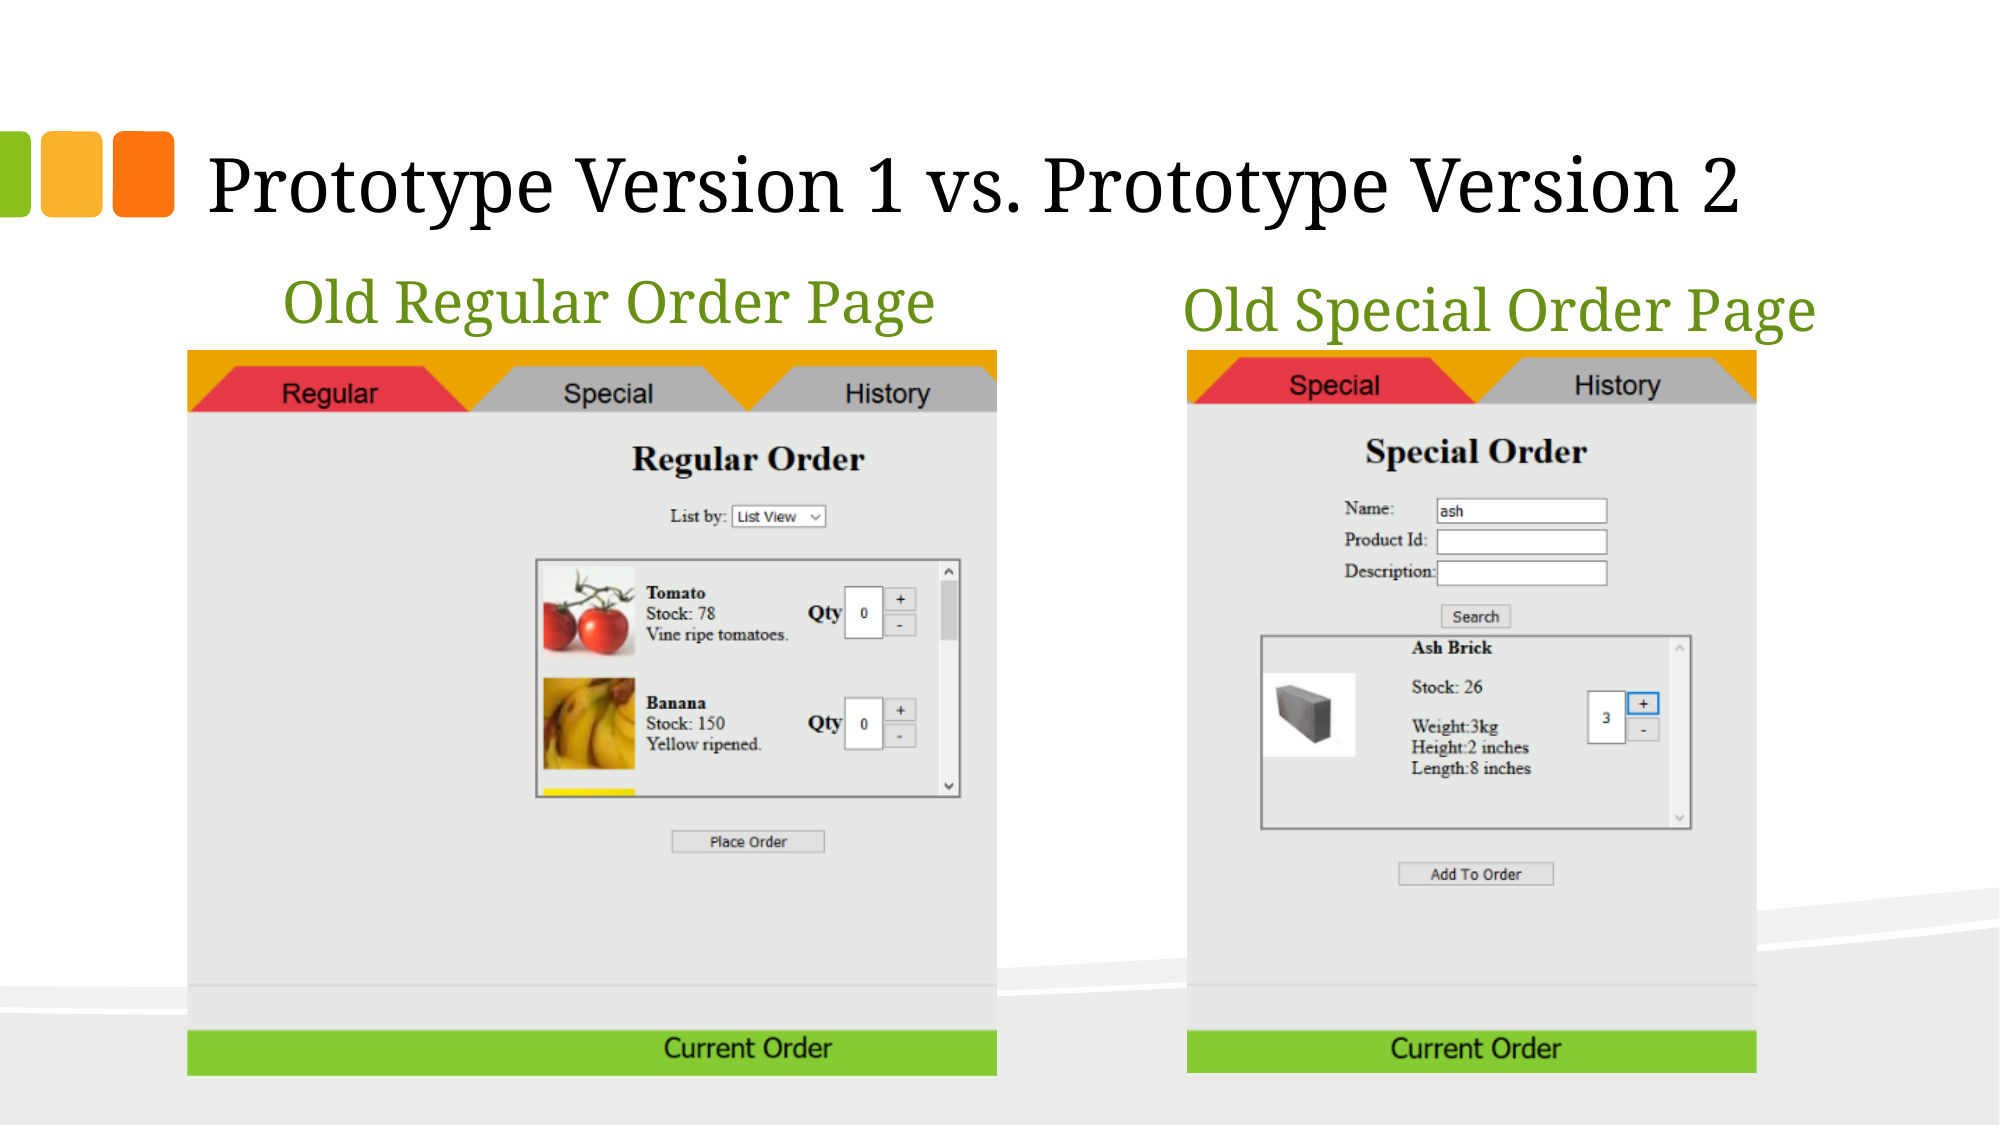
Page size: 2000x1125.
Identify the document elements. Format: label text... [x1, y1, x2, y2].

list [186, 349, 998, 1078]
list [1186, 349, 1757, 1073]
list Old Regular Order Page [262, 237, 1062, 372]
list Old Special Order Page [1162, 245, 1962, 380]
title Prototype Version 1 vs. Prototype Version 2 [187, 24, 1787, 238]
